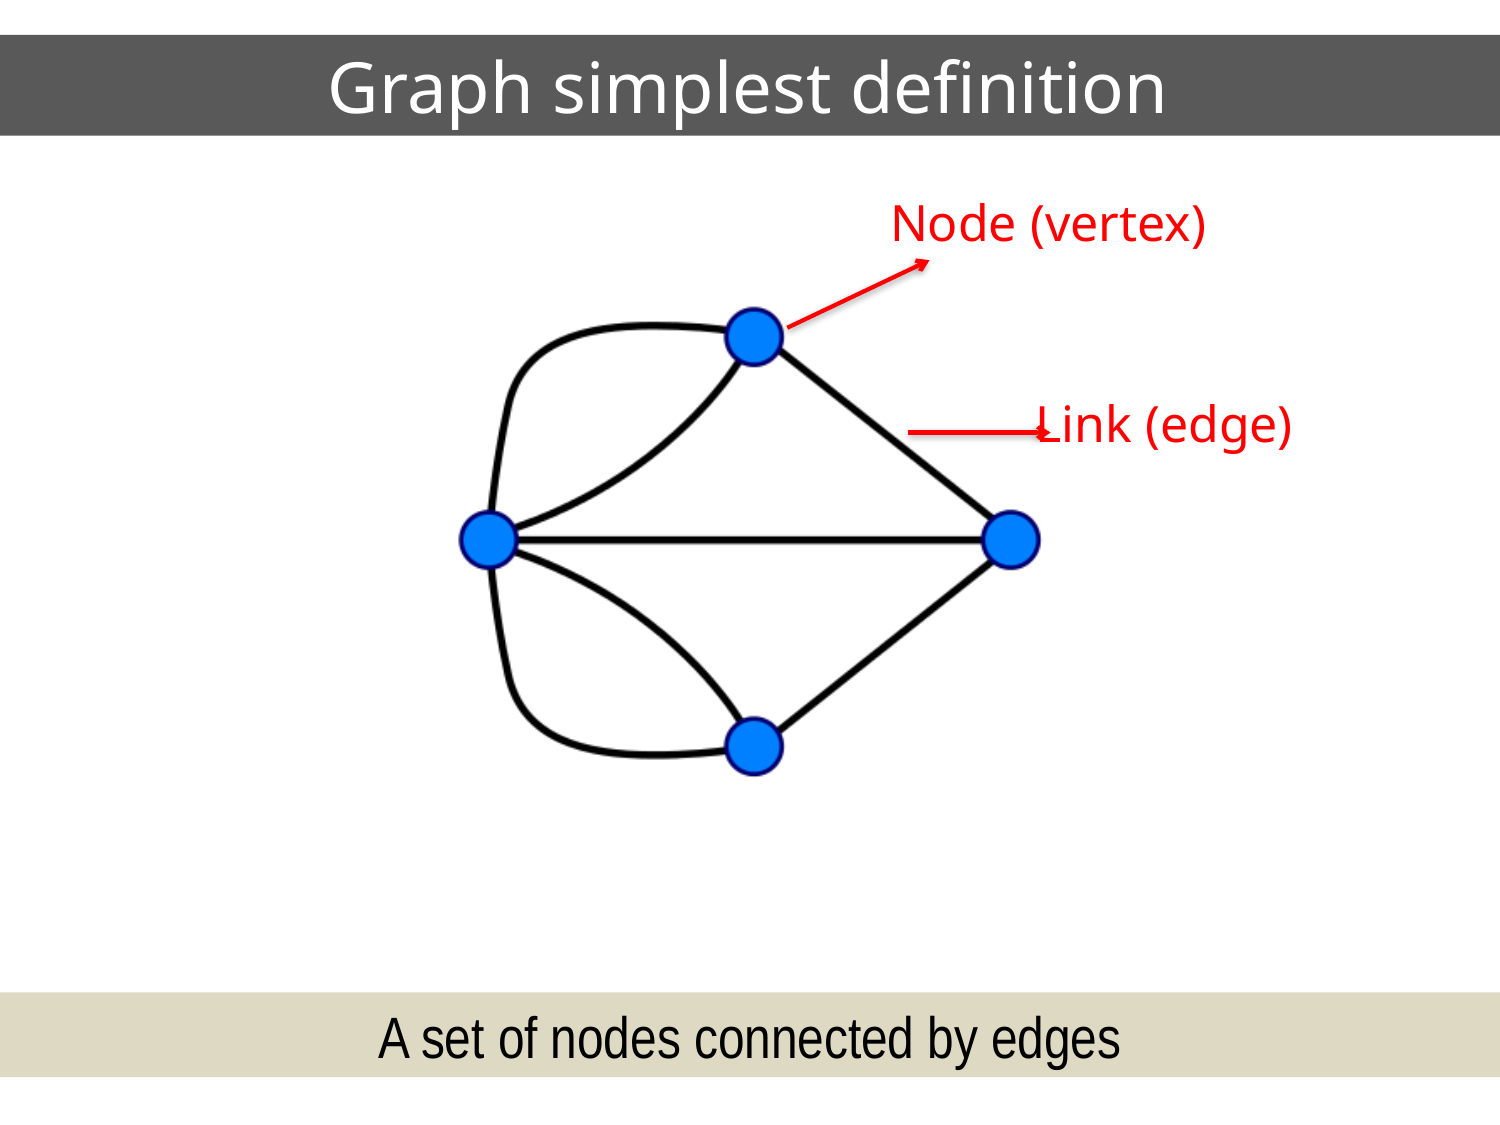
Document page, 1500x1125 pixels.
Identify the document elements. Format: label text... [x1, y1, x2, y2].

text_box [787, 259, 930, 328]
text_box Node (vertex) [875, 184, 1222, 260]
text_box A set of nodes connected by edges [0, 992, 1500, 1078]
title Graph simplest definition [0, 34, 1500, 136]
picture [447, 297, 1051, 780]
text_box Link (edge) [1055, 385, 1308, 461]
